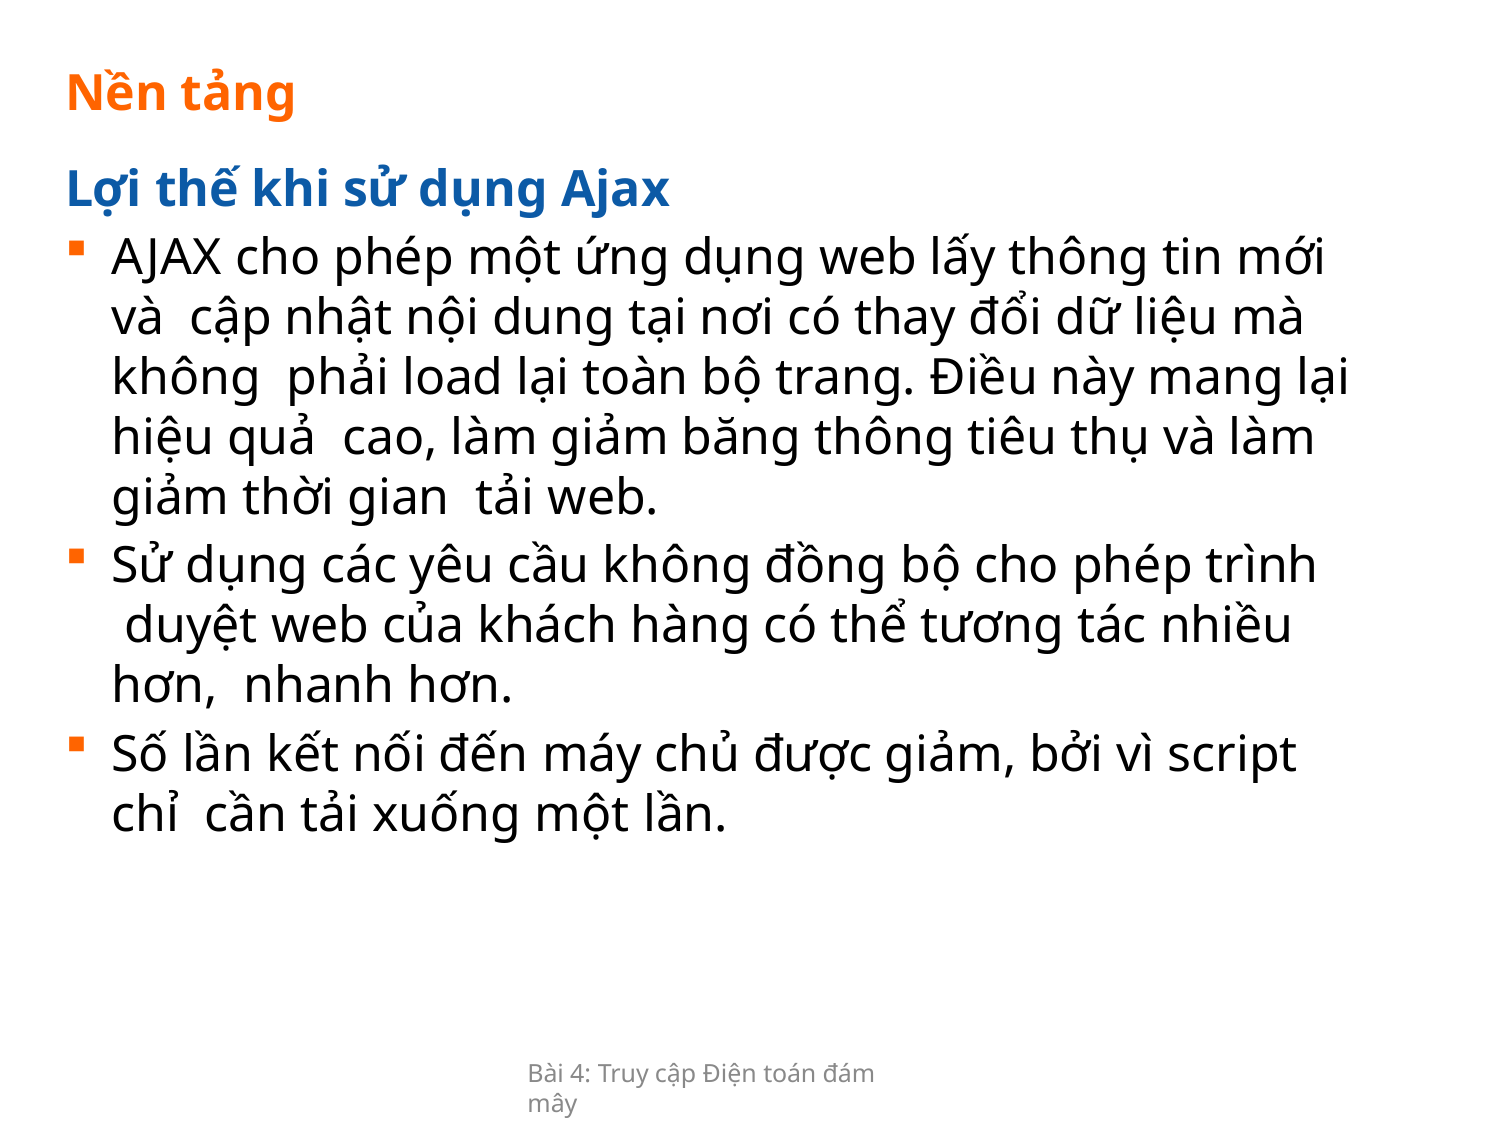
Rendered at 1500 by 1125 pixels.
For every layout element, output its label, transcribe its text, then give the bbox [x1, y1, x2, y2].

text_box Bài 4: Truy cập Điện toán đám mây [525, 1055, 924, 1118]
text_box Nền tảng Lợi thế khi sử dụng Ajax AJAX cho phép một ứng dụng web lấy thông tin mới và cập nhật nội dung tại nơi có thay đổi dữ liệu mà không phải load lại toàn bộ trang. Điều này mang lại hiệu quả cao, làm giảm băng thông tiêu thụ và làm giảm thời gian tải web. Sử dụng các yêu cầu không đồng bộ cho phép trình duyệt web của khách hàng có thể tương tác nhiều hơn, nhanh hơn. Số lần kết nối đến máy chủ được giảm, bởi vì script chỉ cần tải xuống một lần. [62, 23, 1371, 842]
